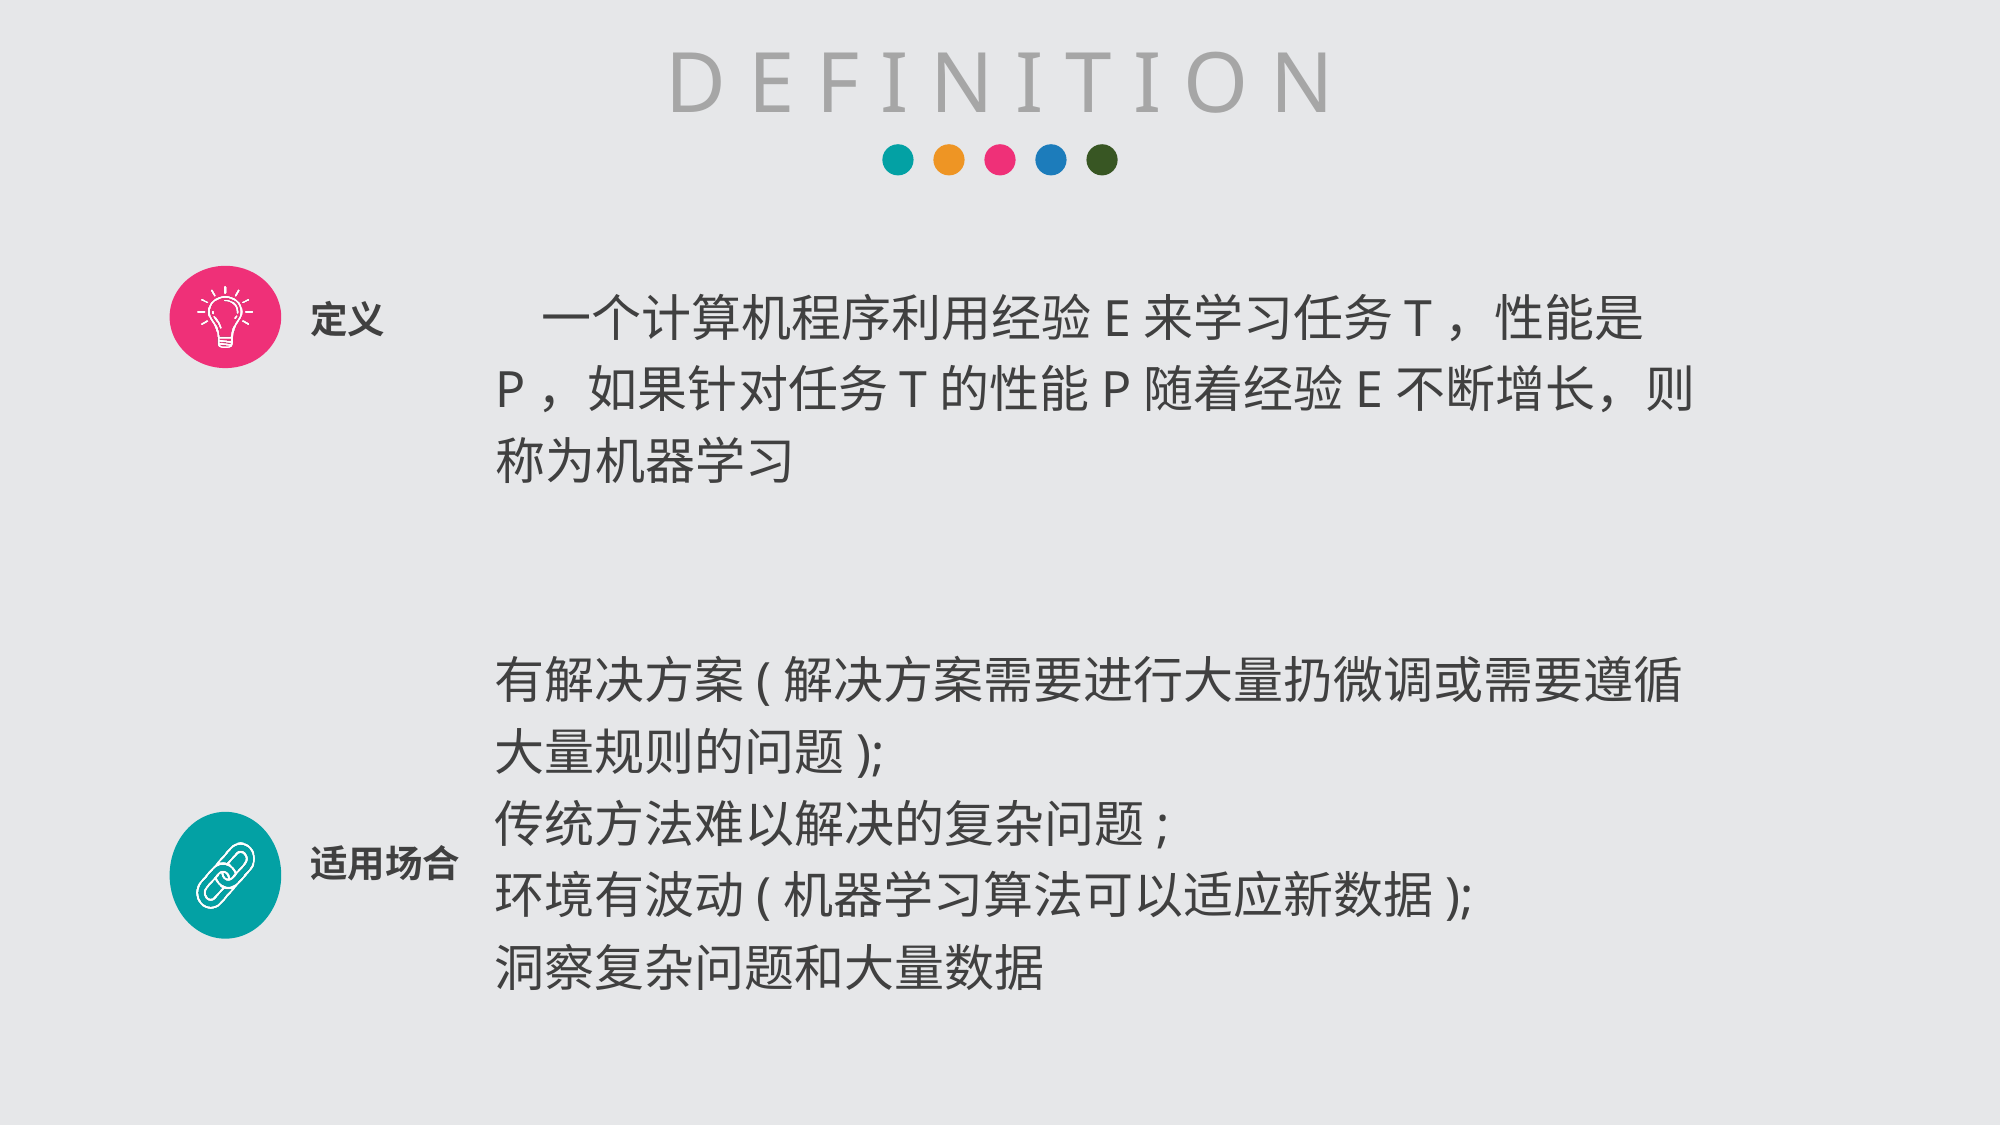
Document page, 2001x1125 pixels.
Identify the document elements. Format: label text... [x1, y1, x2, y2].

text_box D E F I N I T I O N [402, 21, 1597, 137]
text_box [169, 265, 1726, 1007]
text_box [882, 144, 1118, 176]
picture [196, 842, 255, 909]
